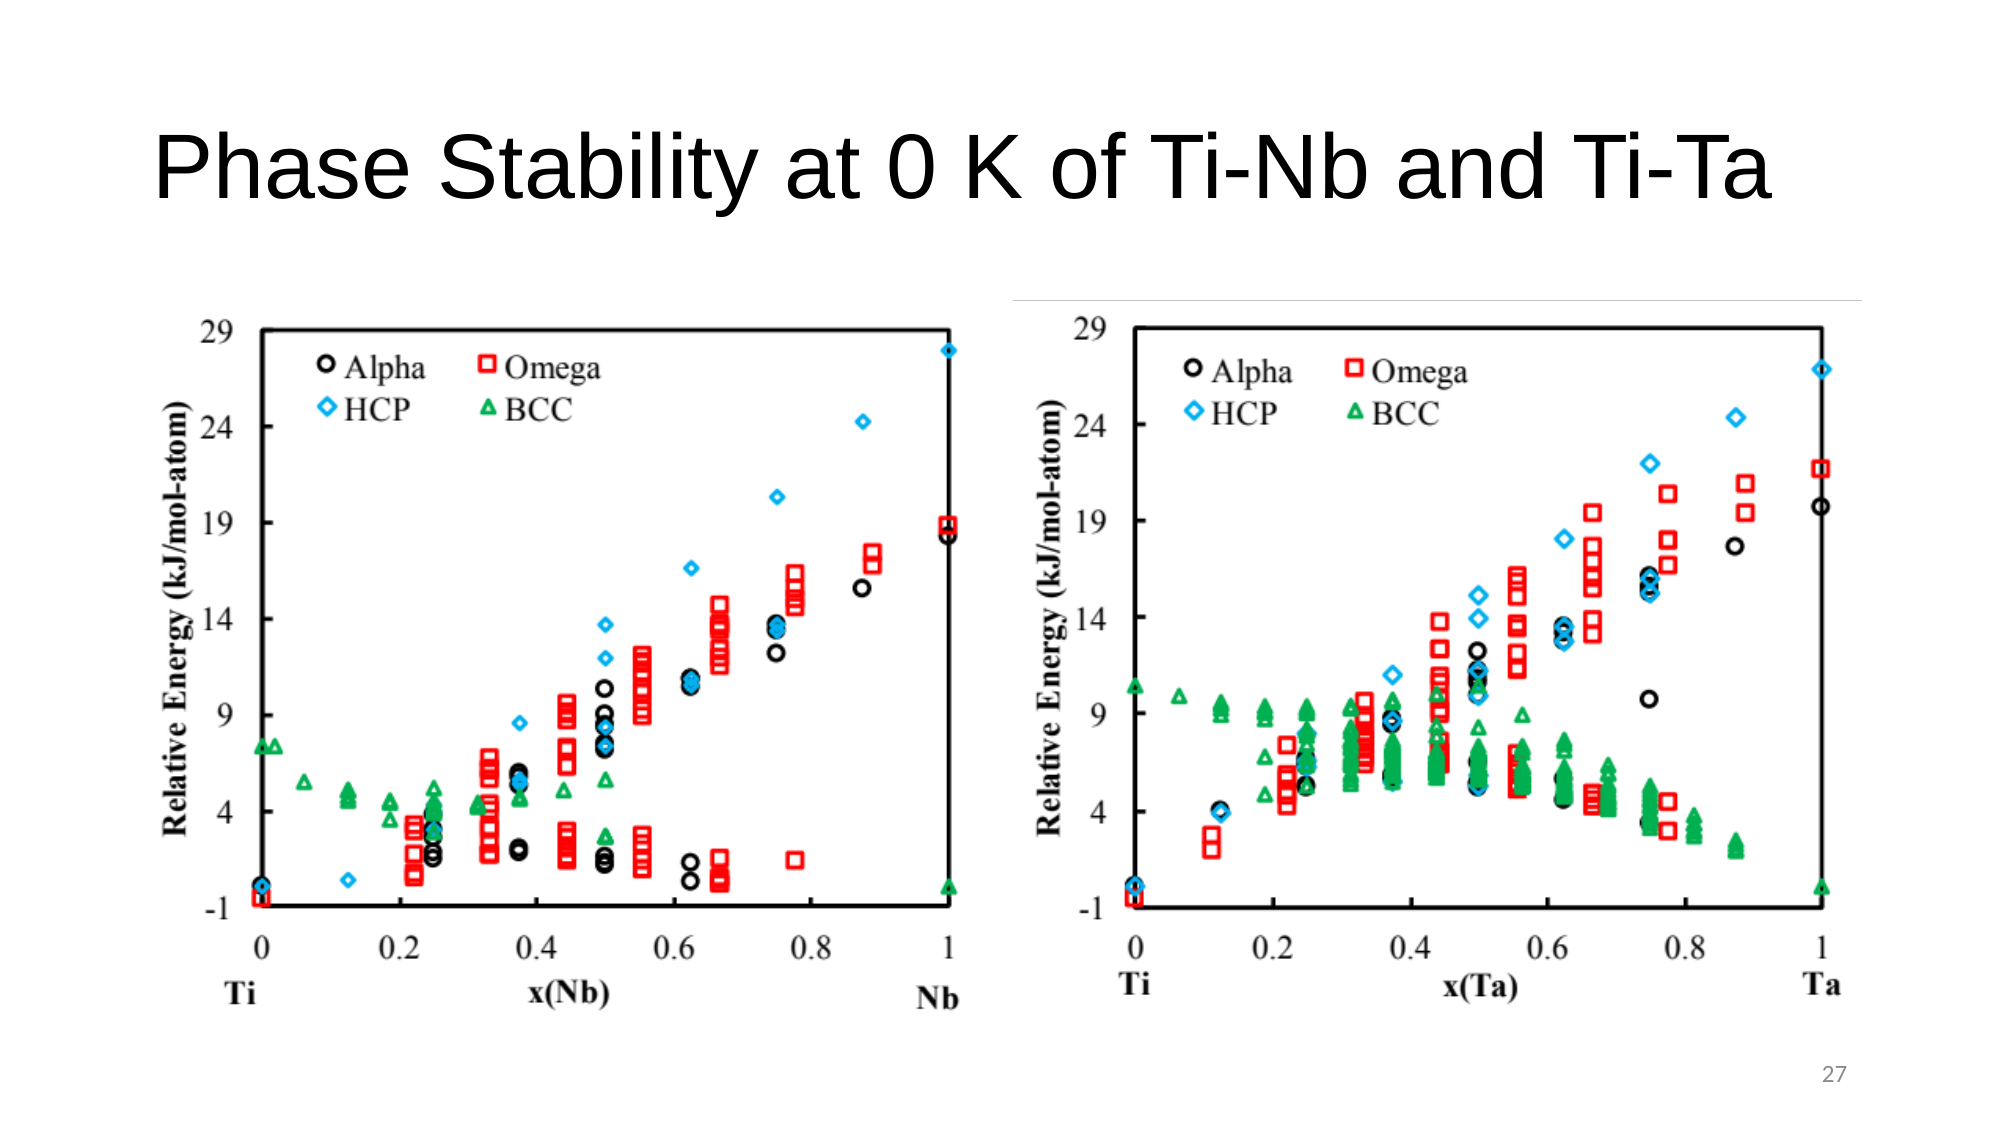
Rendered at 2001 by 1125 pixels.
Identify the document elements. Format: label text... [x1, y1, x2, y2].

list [1012, 299, 1862, 1014]
picture [1172, 349, 1473, 434]
picture [305, 345, 606, 430]
title Phase Stability at 0 K of Ti-Nb and Ti-Ta [137, 59, 1863, 278]
slide_number 27 [1412, 1042, 1863, 1103]
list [137, 299, 987, 1014]
